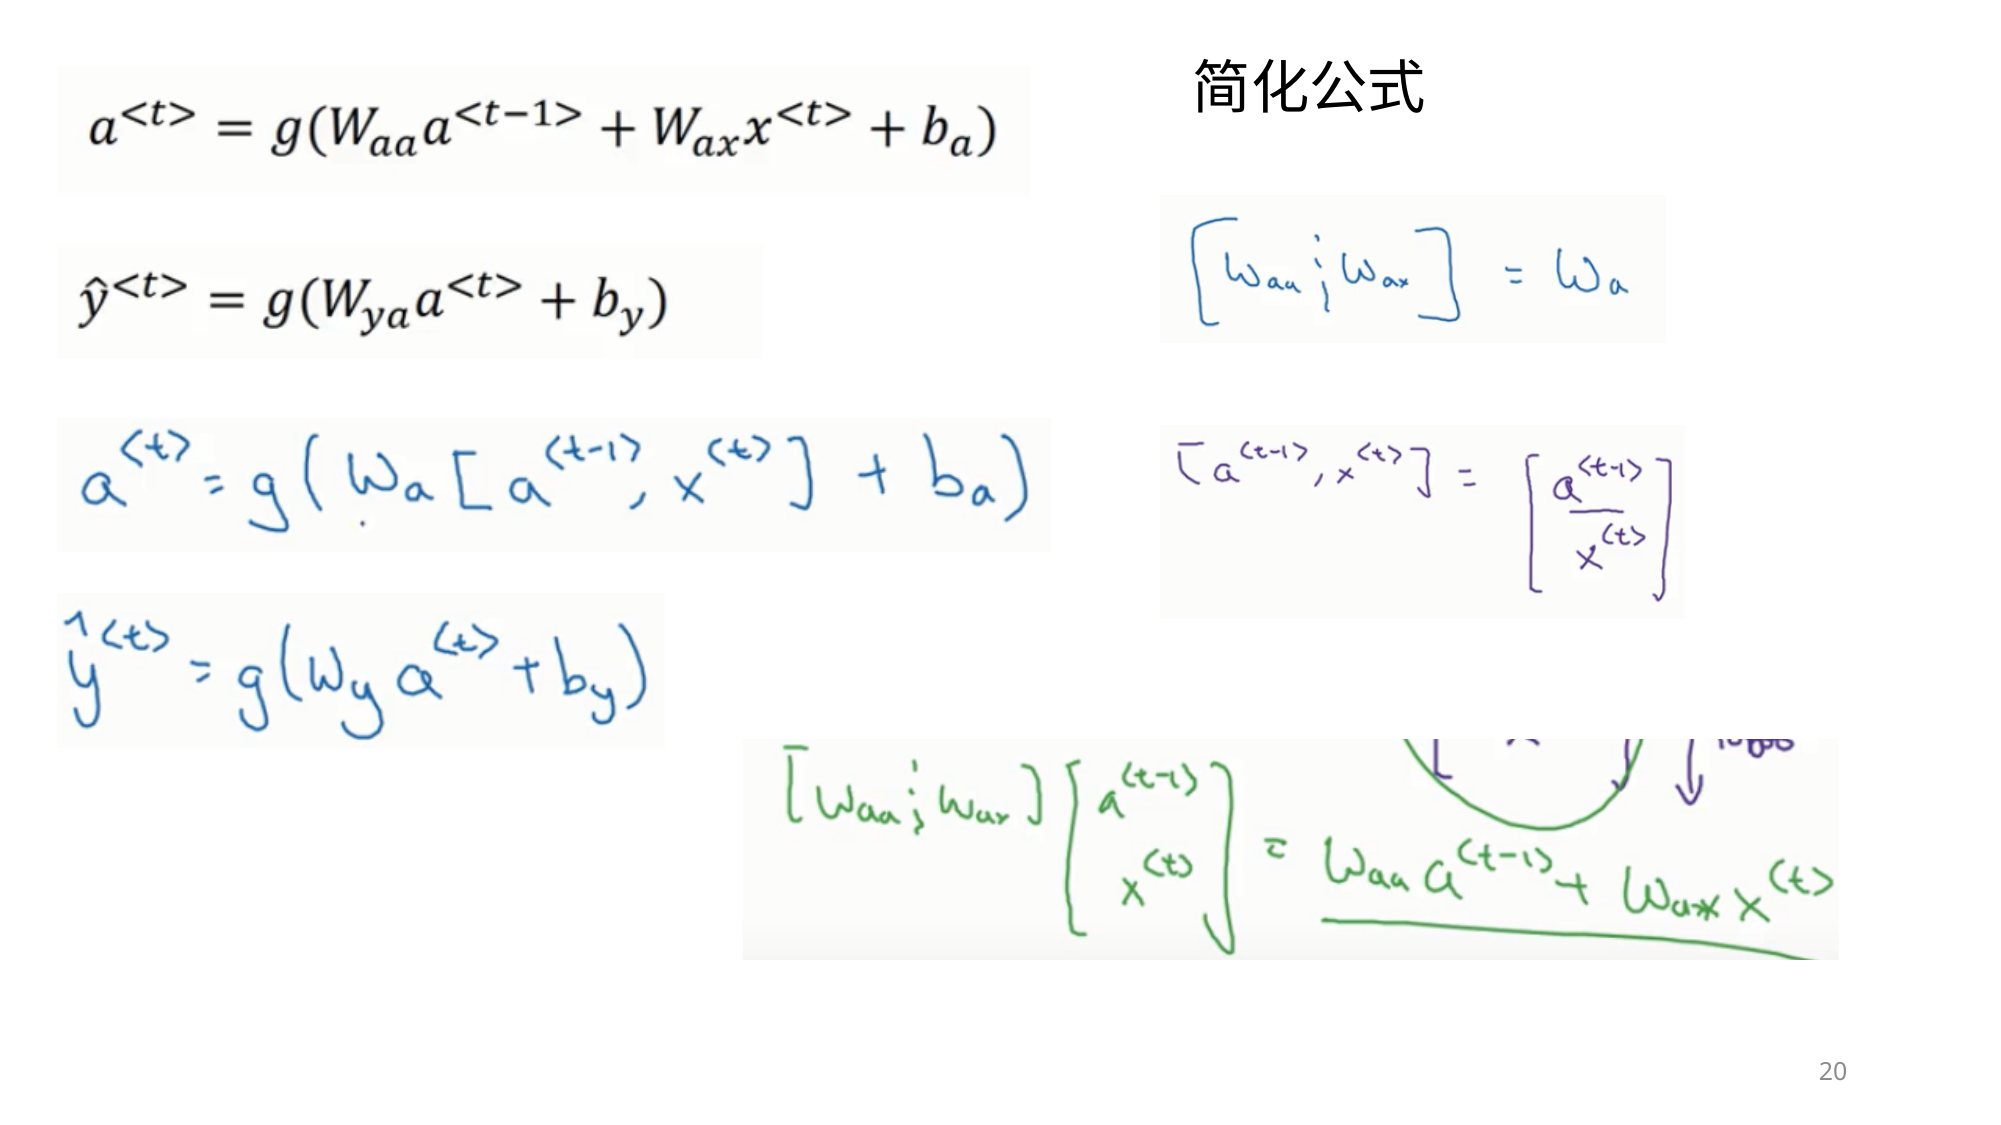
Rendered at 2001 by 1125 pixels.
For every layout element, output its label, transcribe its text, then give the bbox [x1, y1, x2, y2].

picture [57, 244, 763, 359]
picture [742, 739, 1839, 960]
text_box 简化公式 [1178, 43, 1943, 128]
picture [57, 66, 1030, 196]
picture [57, 593, 665, 749]
picture [57, 418, 1051, 552]
picture [1160, 195, 1666, 343]
slide_number 20 [1412, 1042, 1863, 1103]
picture [1160, 425, 1685, 619]
